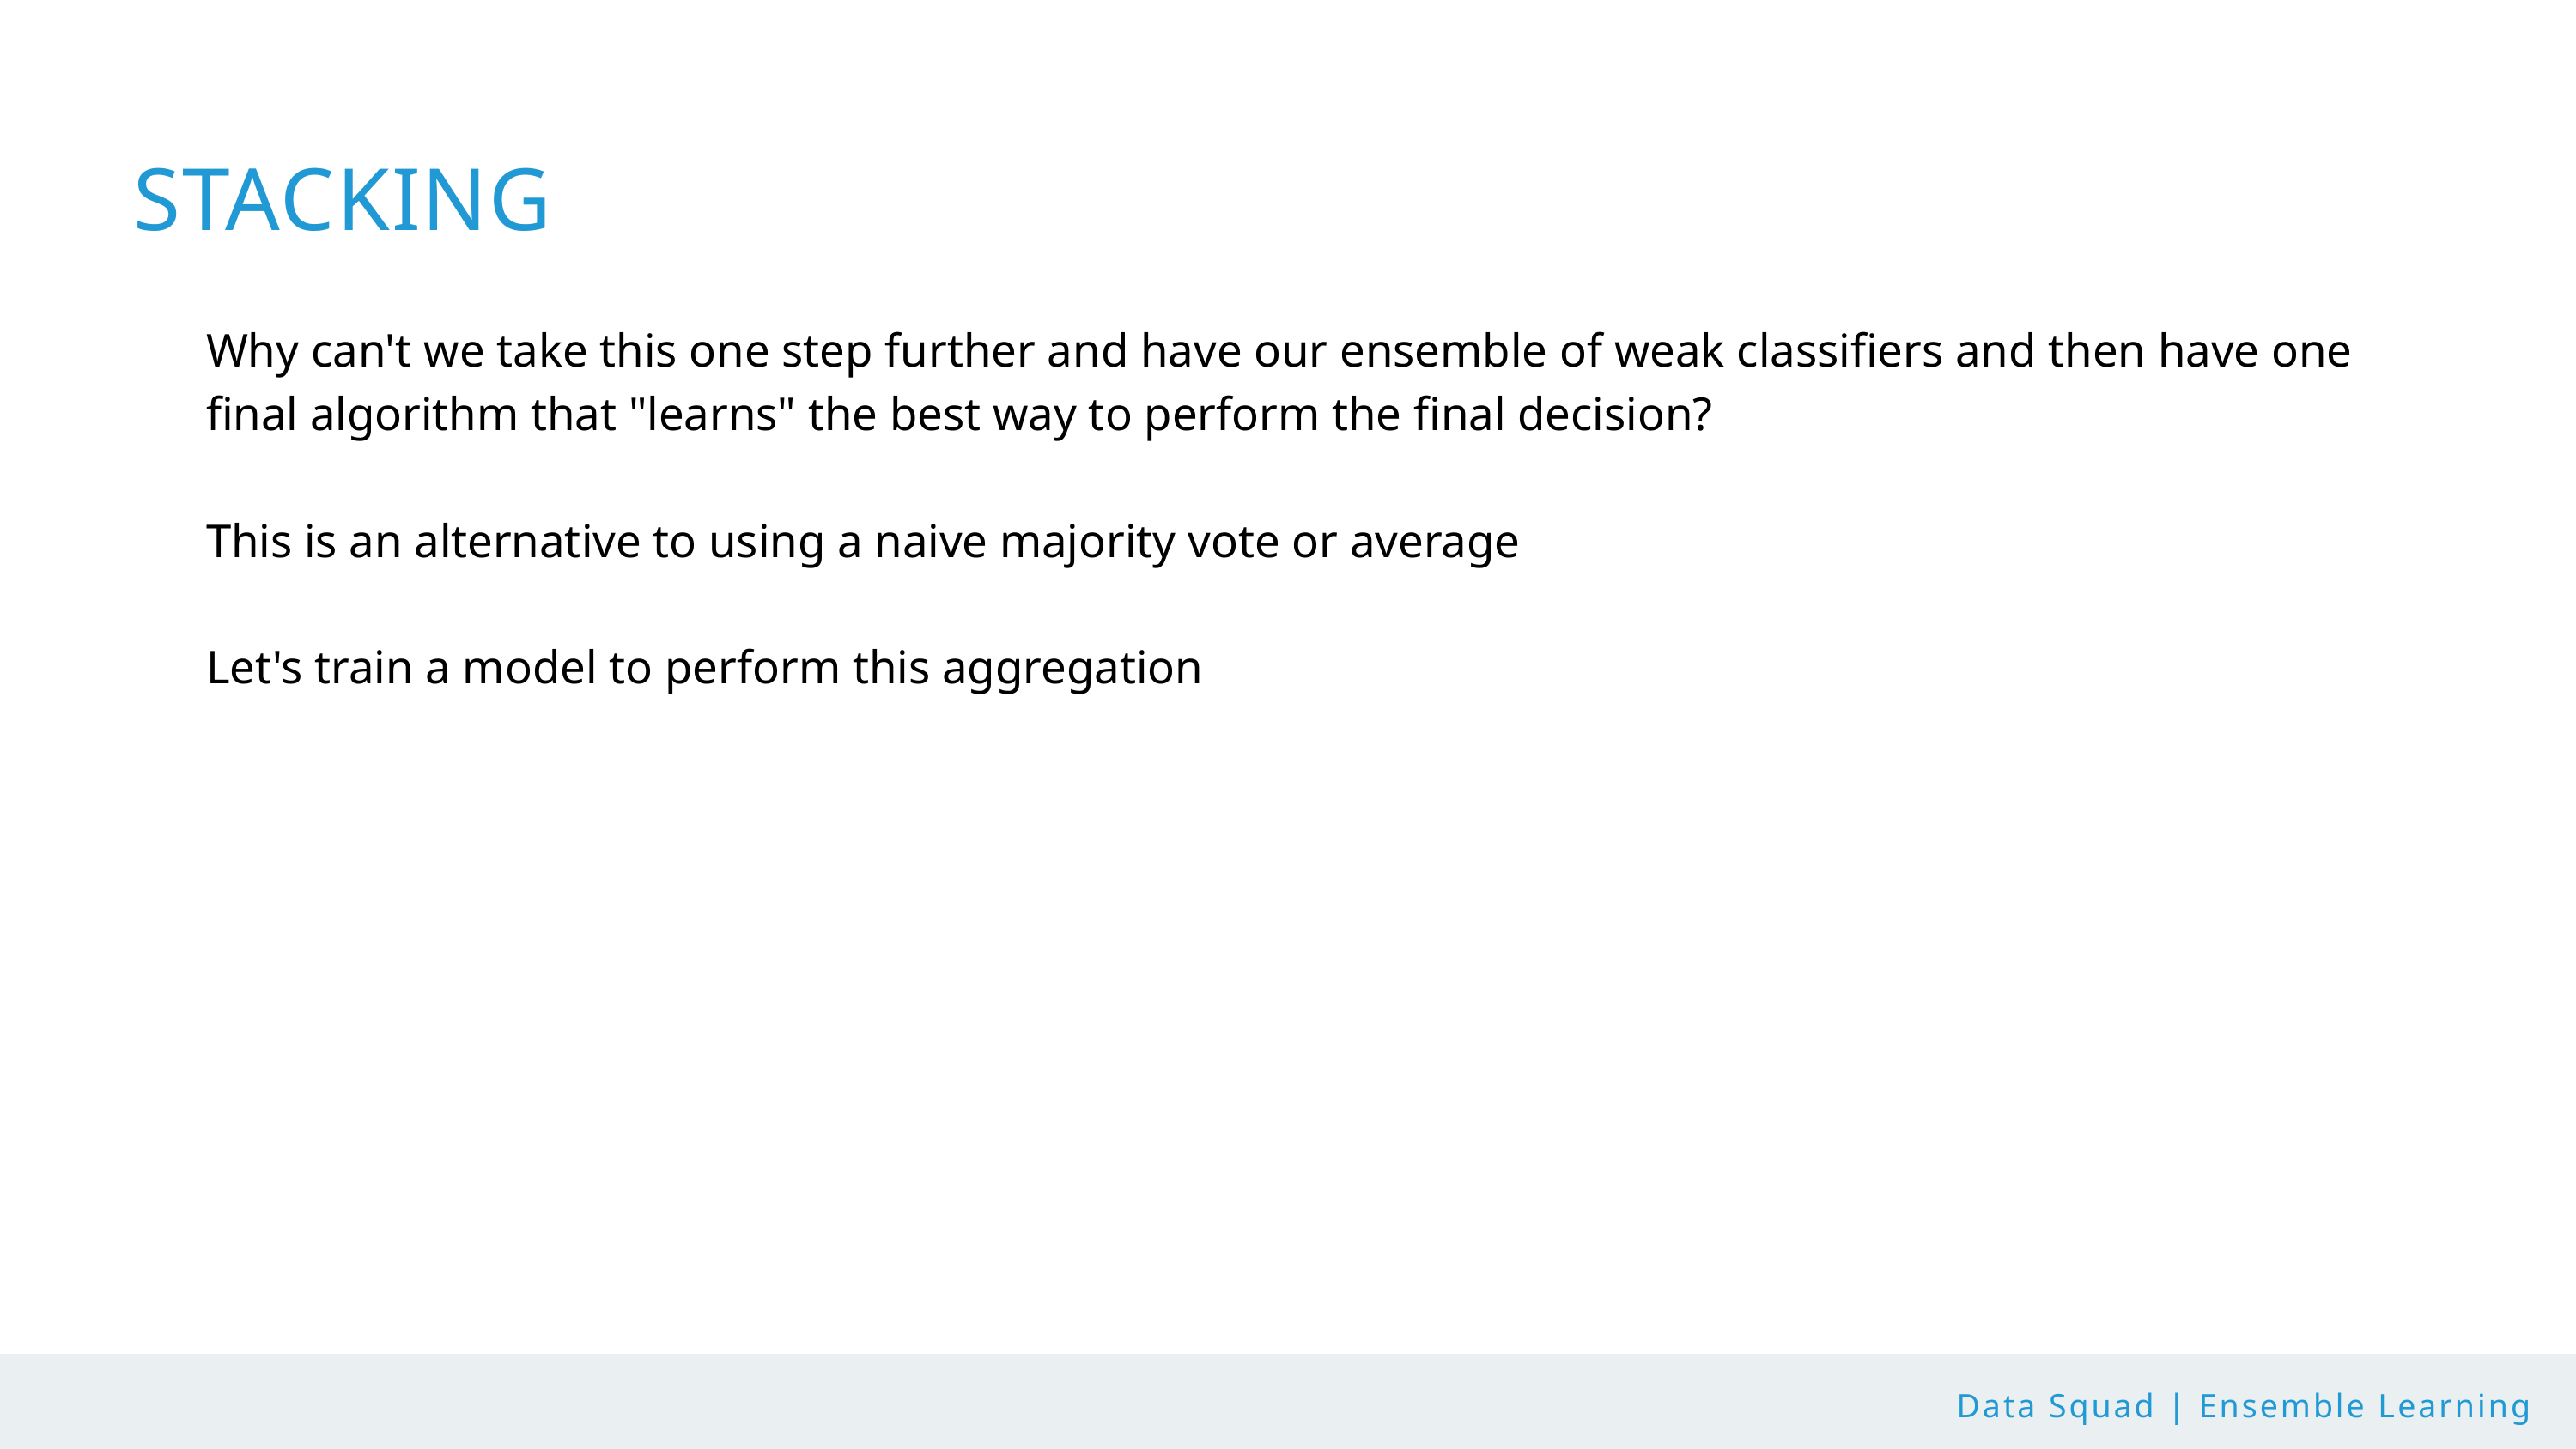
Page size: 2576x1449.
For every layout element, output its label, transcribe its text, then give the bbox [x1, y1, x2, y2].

text_box STACKING [133, 144, 2539, 248]
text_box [0, 1353, 2576, 1449]
text_box Why can't we take this one step further and have our ensemble of weak classifiers and then have one final algorithm that "learns" the best way to perform the final decision? This is an alternative to using a naive majority vote or average Let's train a model to perform this aggregation [205, 312, 2378, 694]
